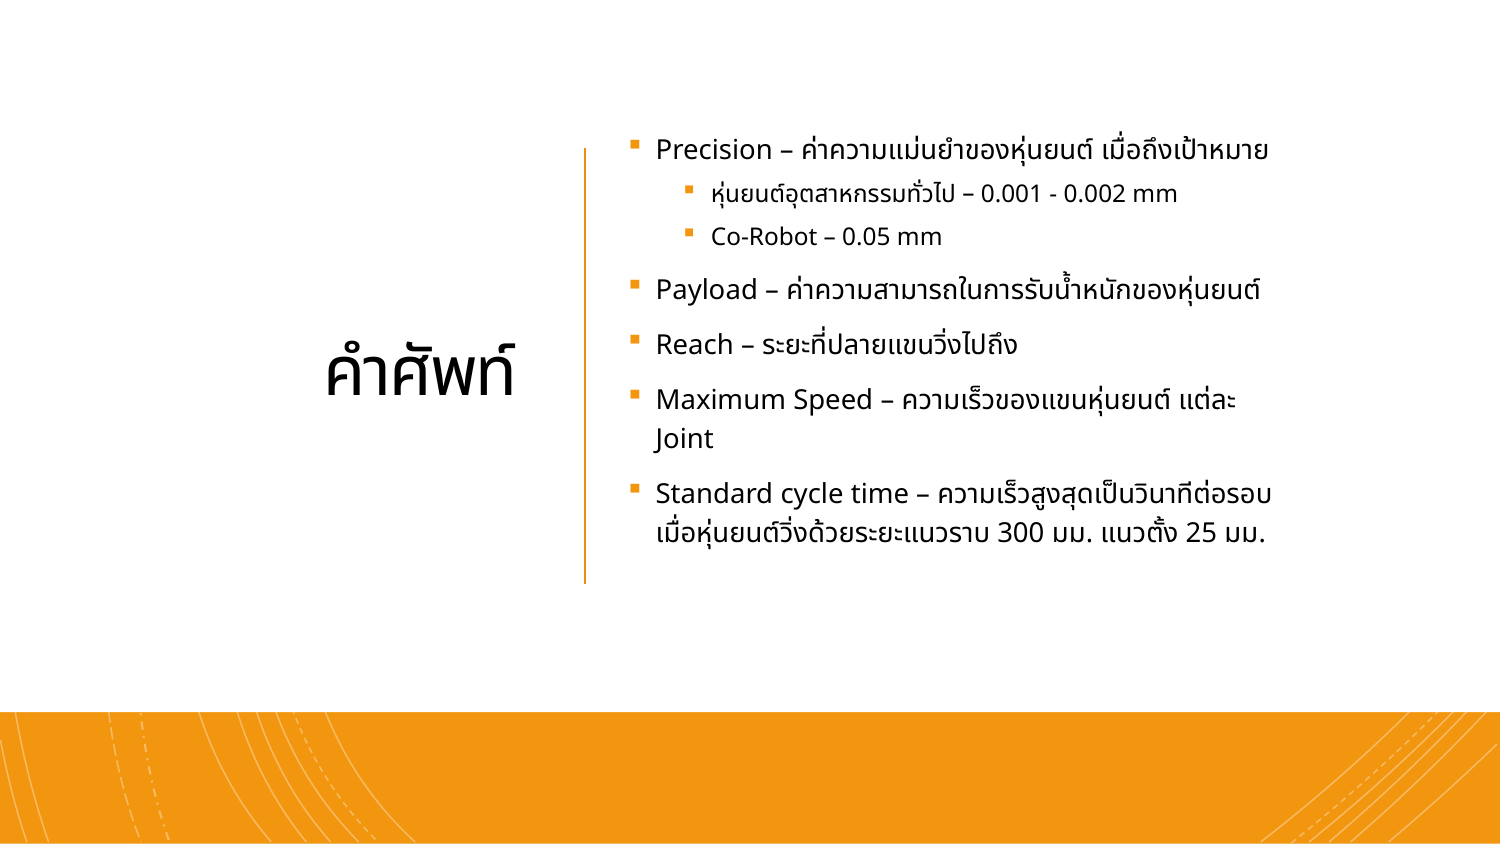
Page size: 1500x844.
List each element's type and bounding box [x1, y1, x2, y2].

text_box [0, 0, 1498, 844]
